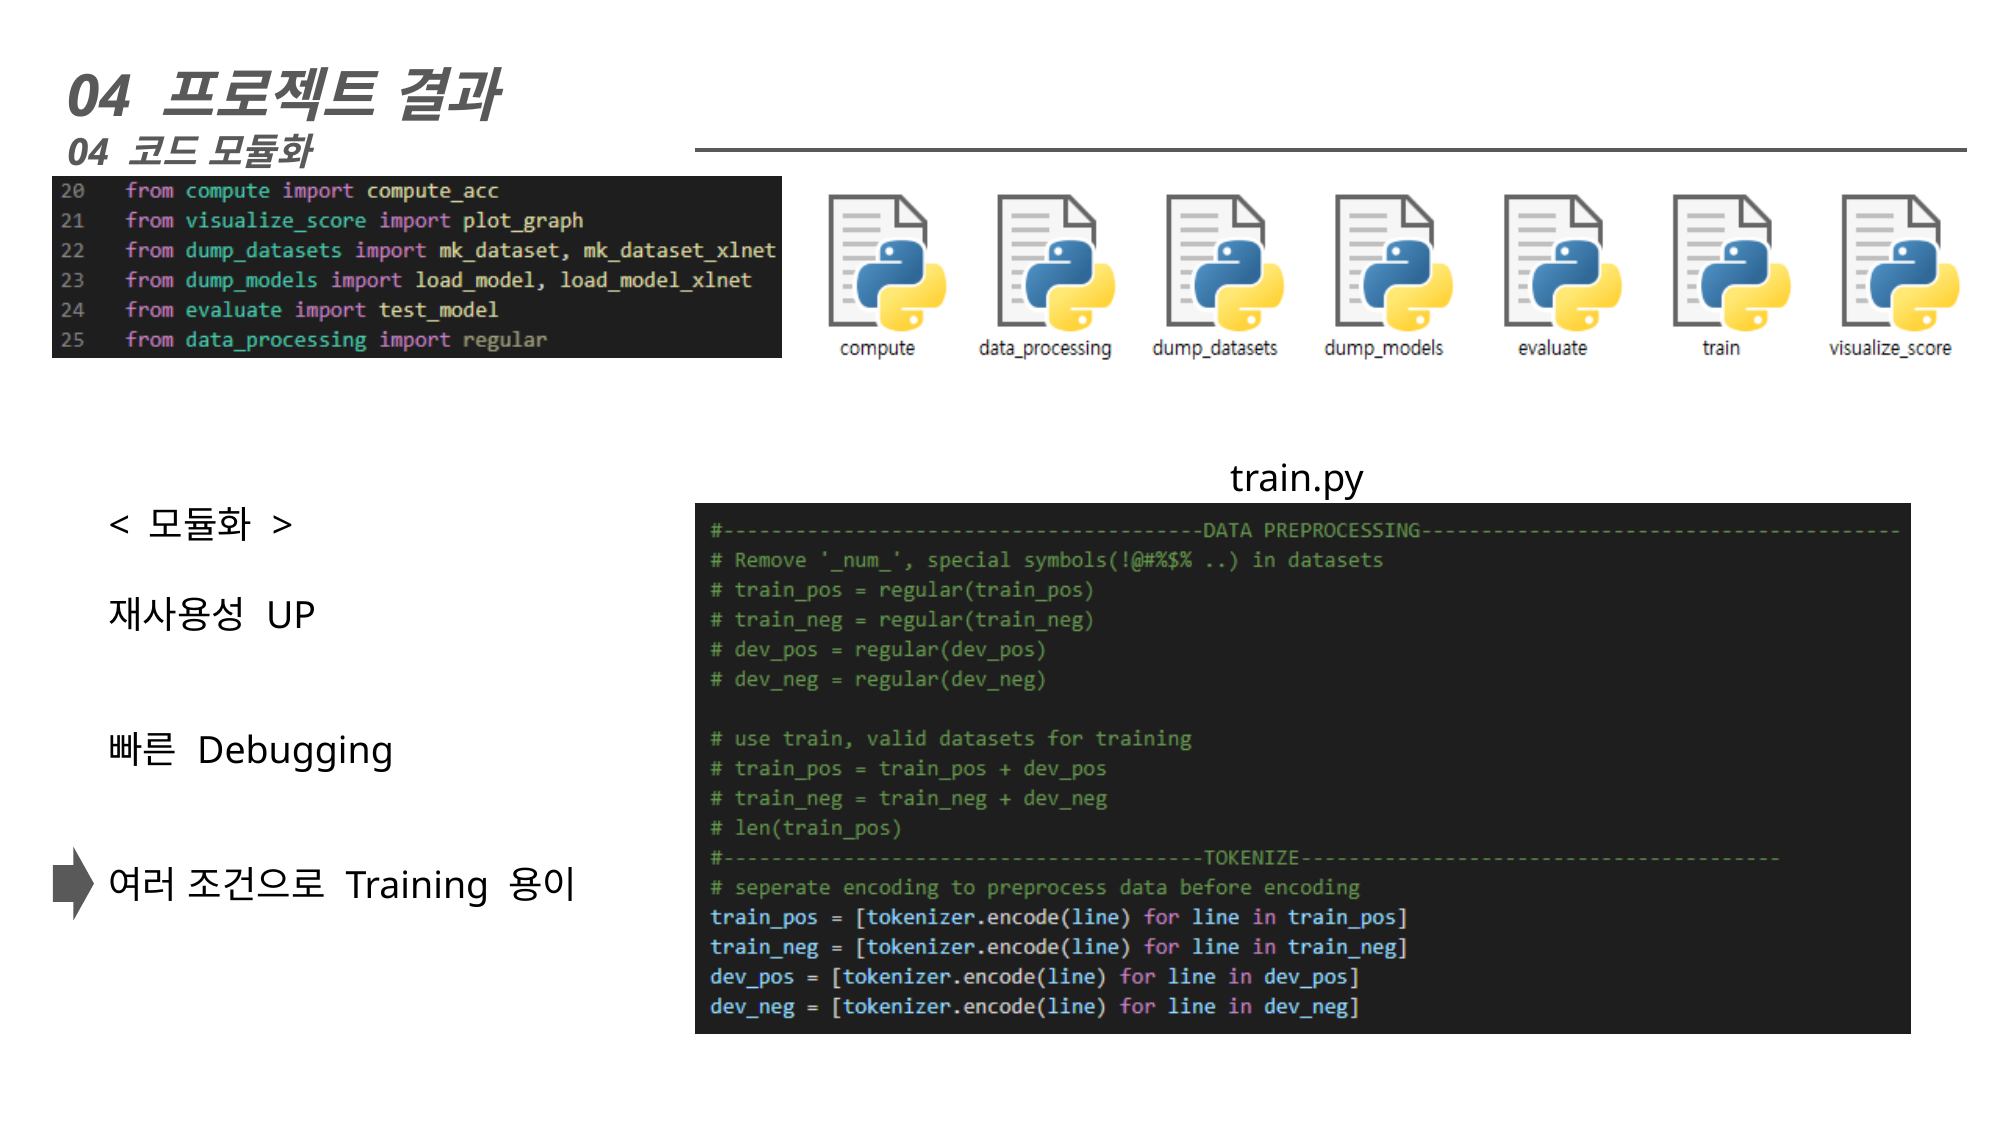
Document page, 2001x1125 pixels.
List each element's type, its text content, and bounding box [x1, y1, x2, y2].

picture [694, 503, 1911, 1034]
text_box [51, 846, 96, 921]
picture [815, 187, 1983, 374]
text_box 04 프로젝트 결과 04 코드 모듈화 [52, 50, 907, 181]
picture [52, 176, 782, 358]
text_box < 모듈화 > 재사용성 UP 빠른 Debugging 여러 조건으로 Training 용이 [93, 493, 1094, 914]
text_box train.py [1215, 446, 1391, 503]
